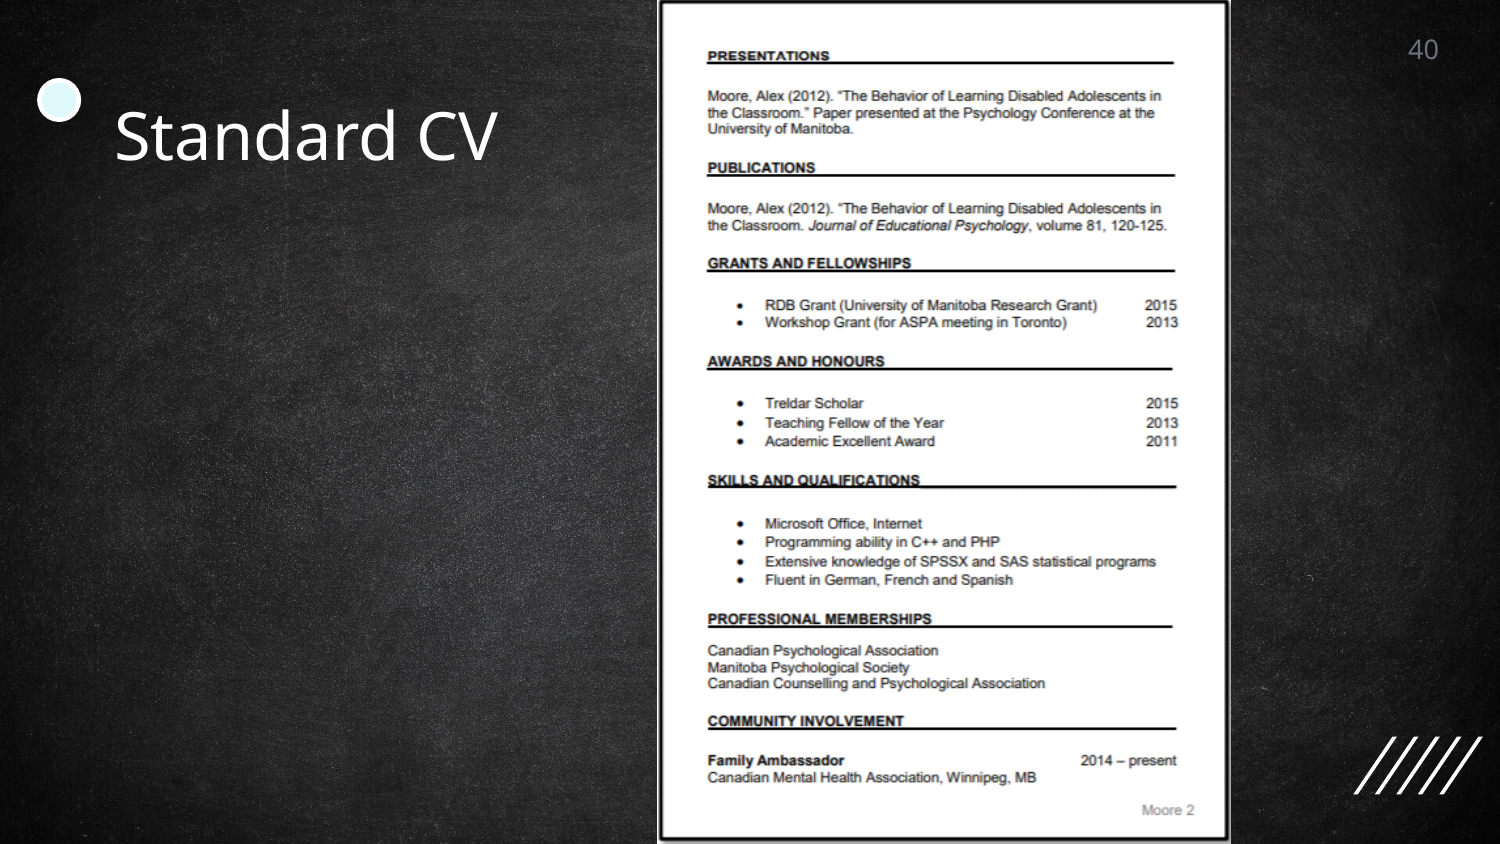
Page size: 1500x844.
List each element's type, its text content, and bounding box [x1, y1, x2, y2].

picture [0, 0, 1500, 844]
slide_number 40 [1378, 32, 1469, 98]
text_box Standard CV [99, 86, 627, 181]
